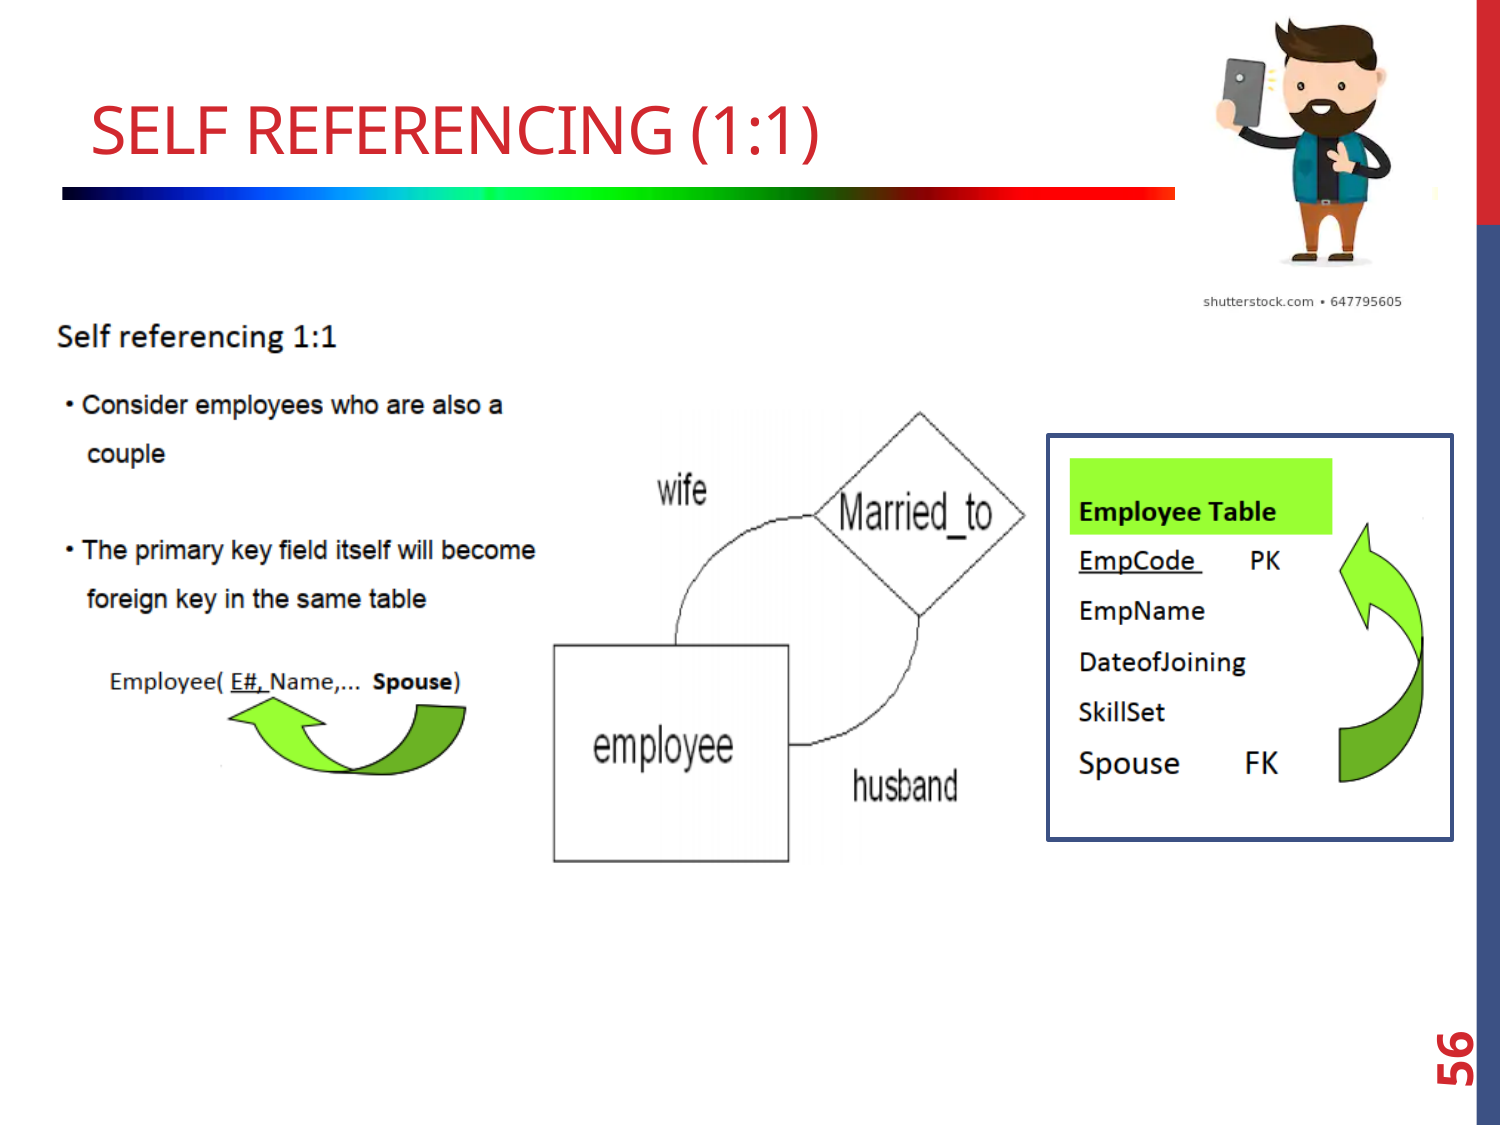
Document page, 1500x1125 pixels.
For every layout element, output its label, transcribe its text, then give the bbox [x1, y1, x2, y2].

picture [37, 311, 1451, 901]
title Self referencing (1:1) [75, 24, 1025, 175]
slide_number 56 [1427, 887, 1488, 1104]
picture [382, 0, 1438, 313]
picture [62, 187, 355, 200]
